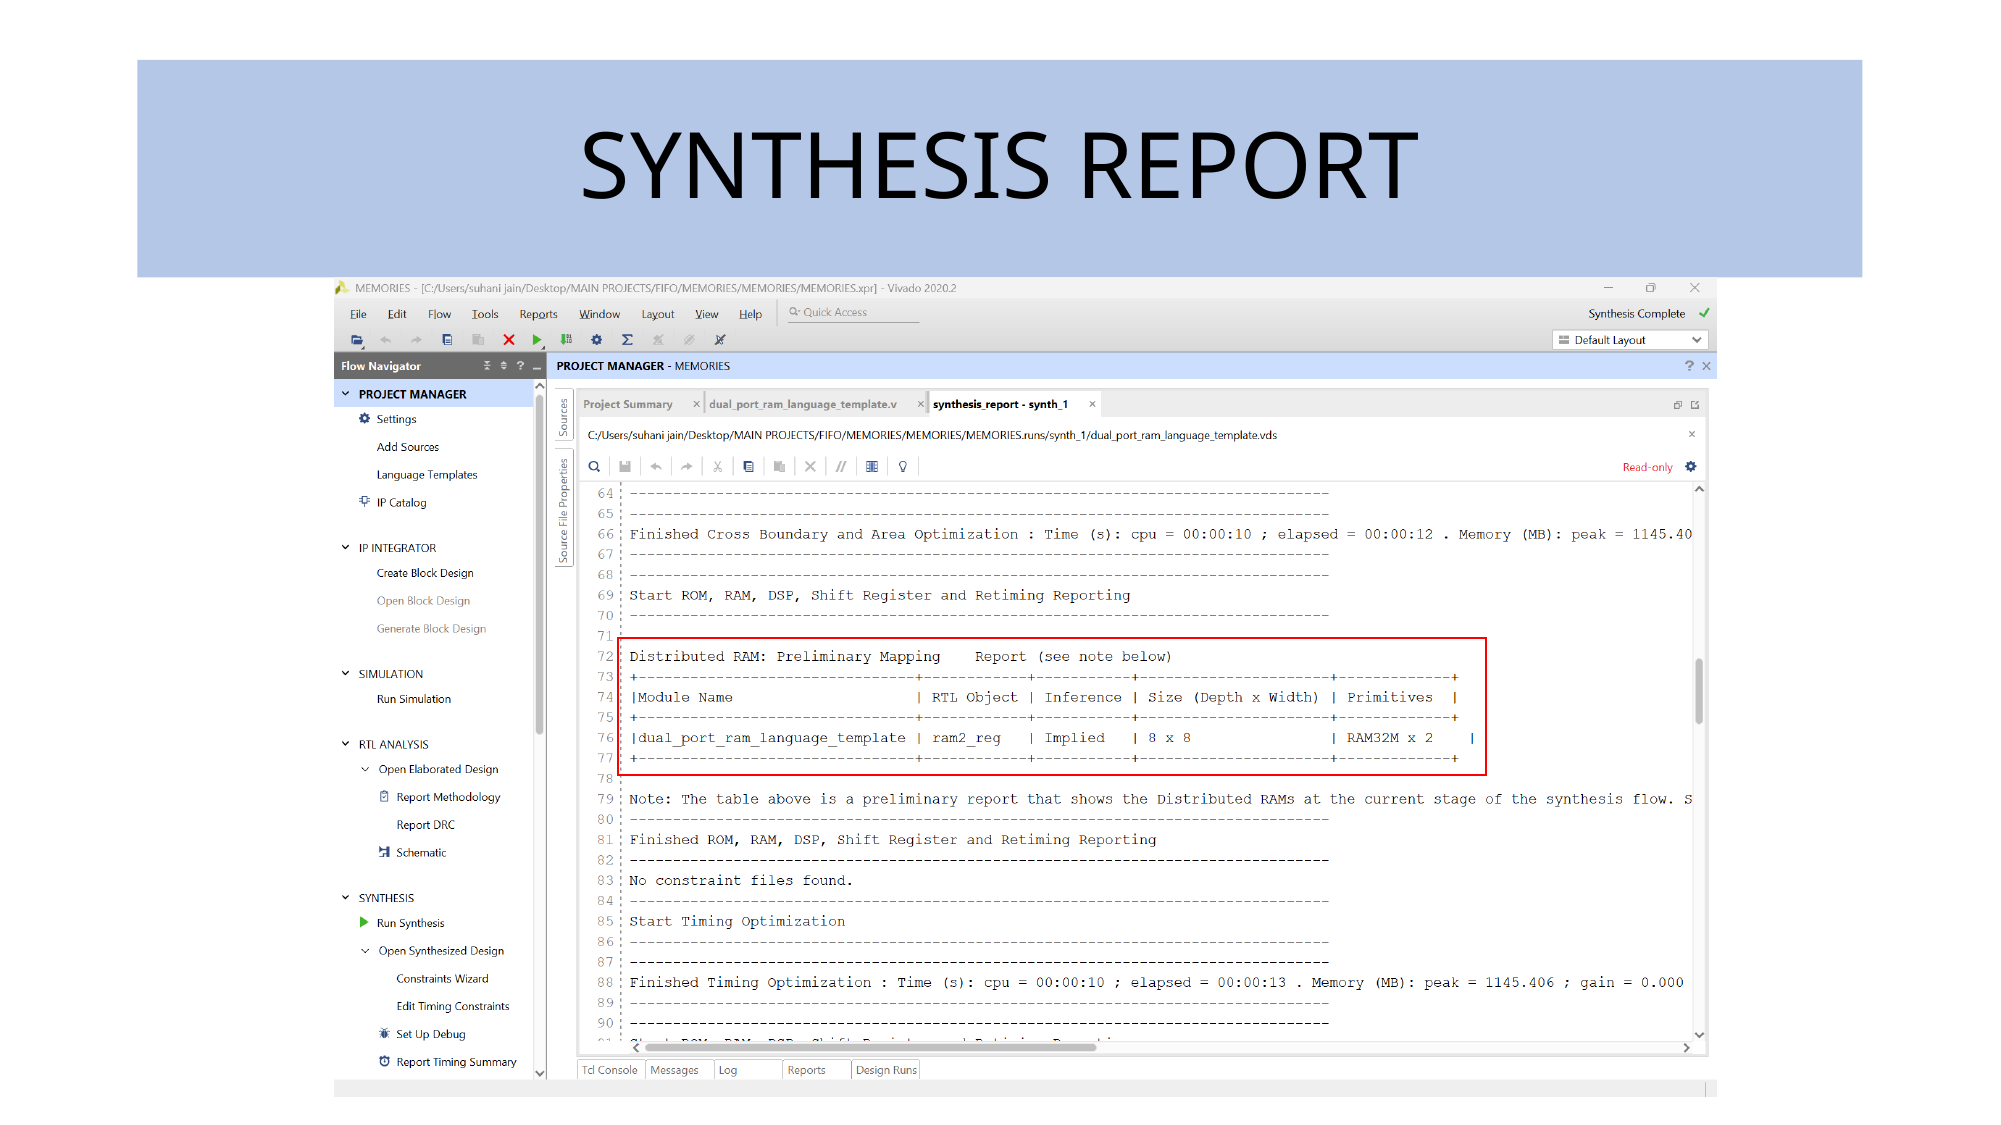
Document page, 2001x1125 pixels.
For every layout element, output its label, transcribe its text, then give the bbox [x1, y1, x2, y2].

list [334, 277, 1716, 1097]
title SYNTHESIS REPORT [137, 59, 1863, 278]
